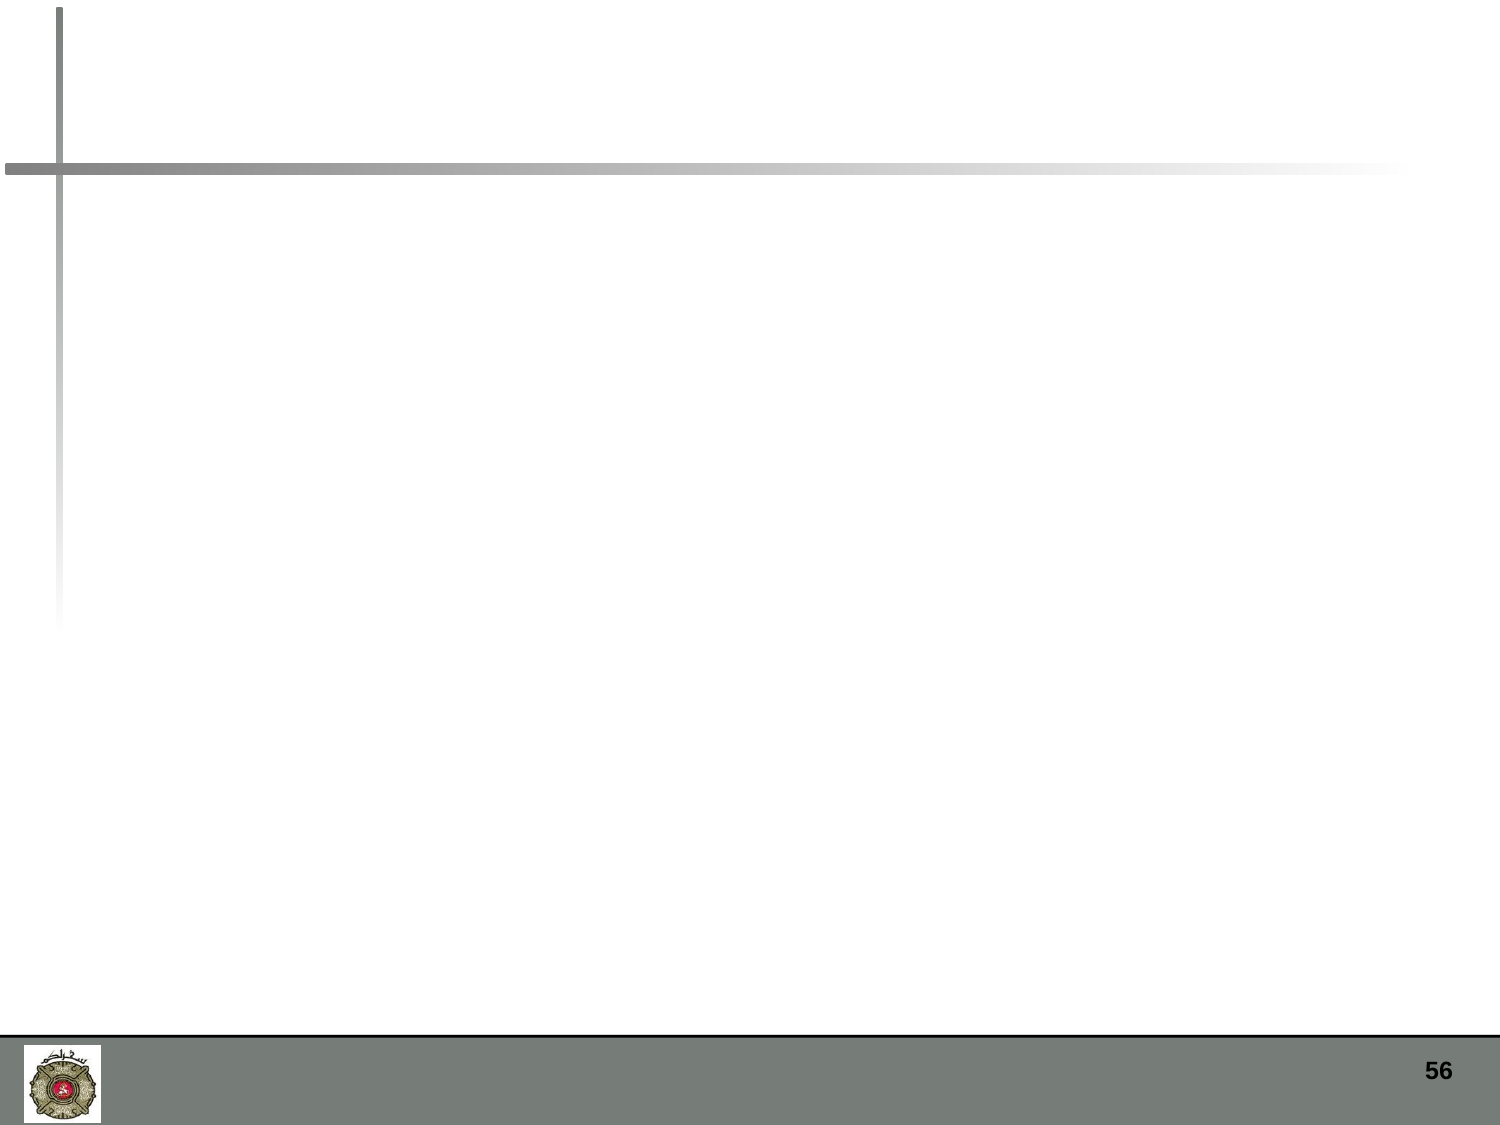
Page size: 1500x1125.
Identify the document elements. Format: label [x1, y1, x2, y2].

picture [24, 1045, 101, 1123]
